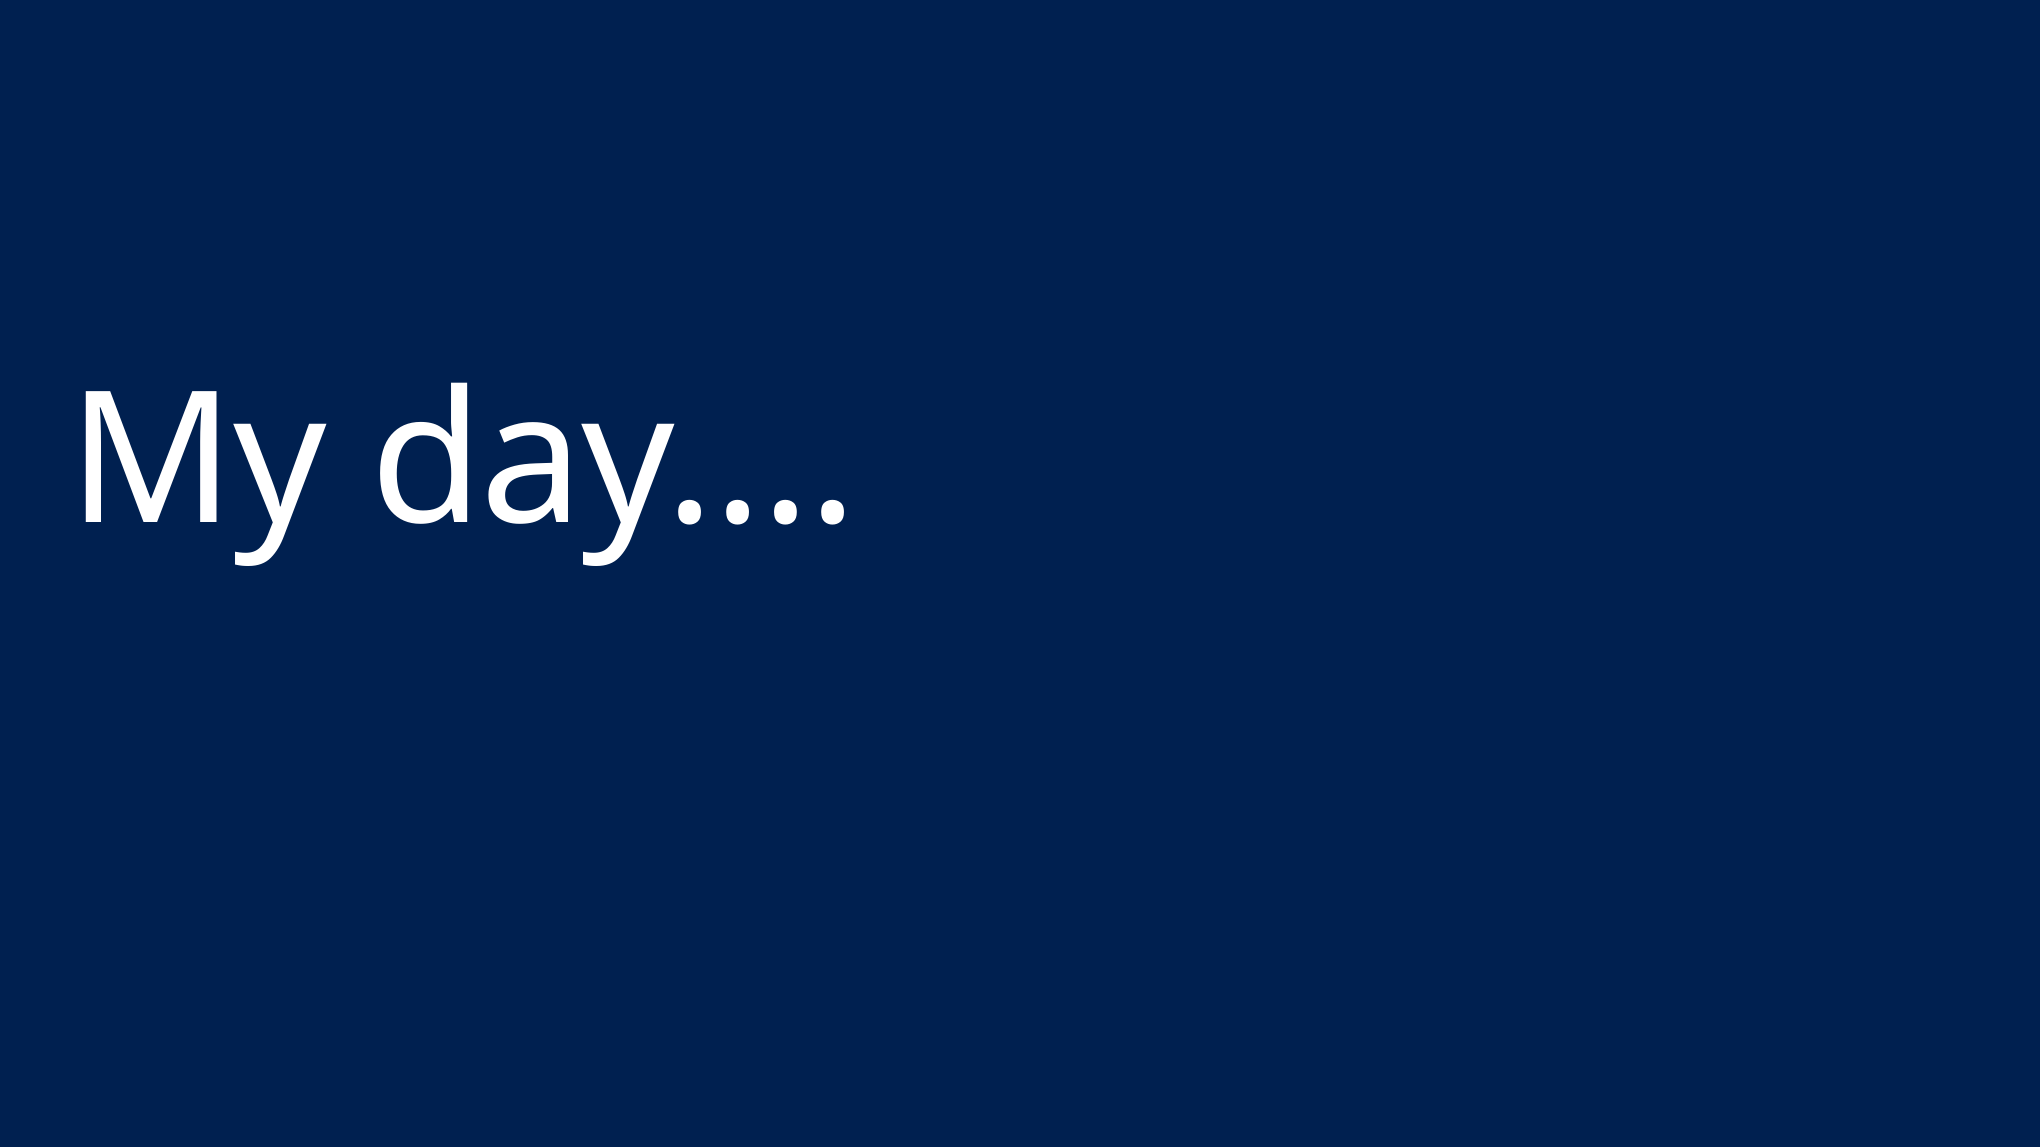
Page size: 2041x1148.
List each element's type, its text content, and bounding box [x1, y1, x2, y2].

title My day…. [45, 348, 1996, 650]
